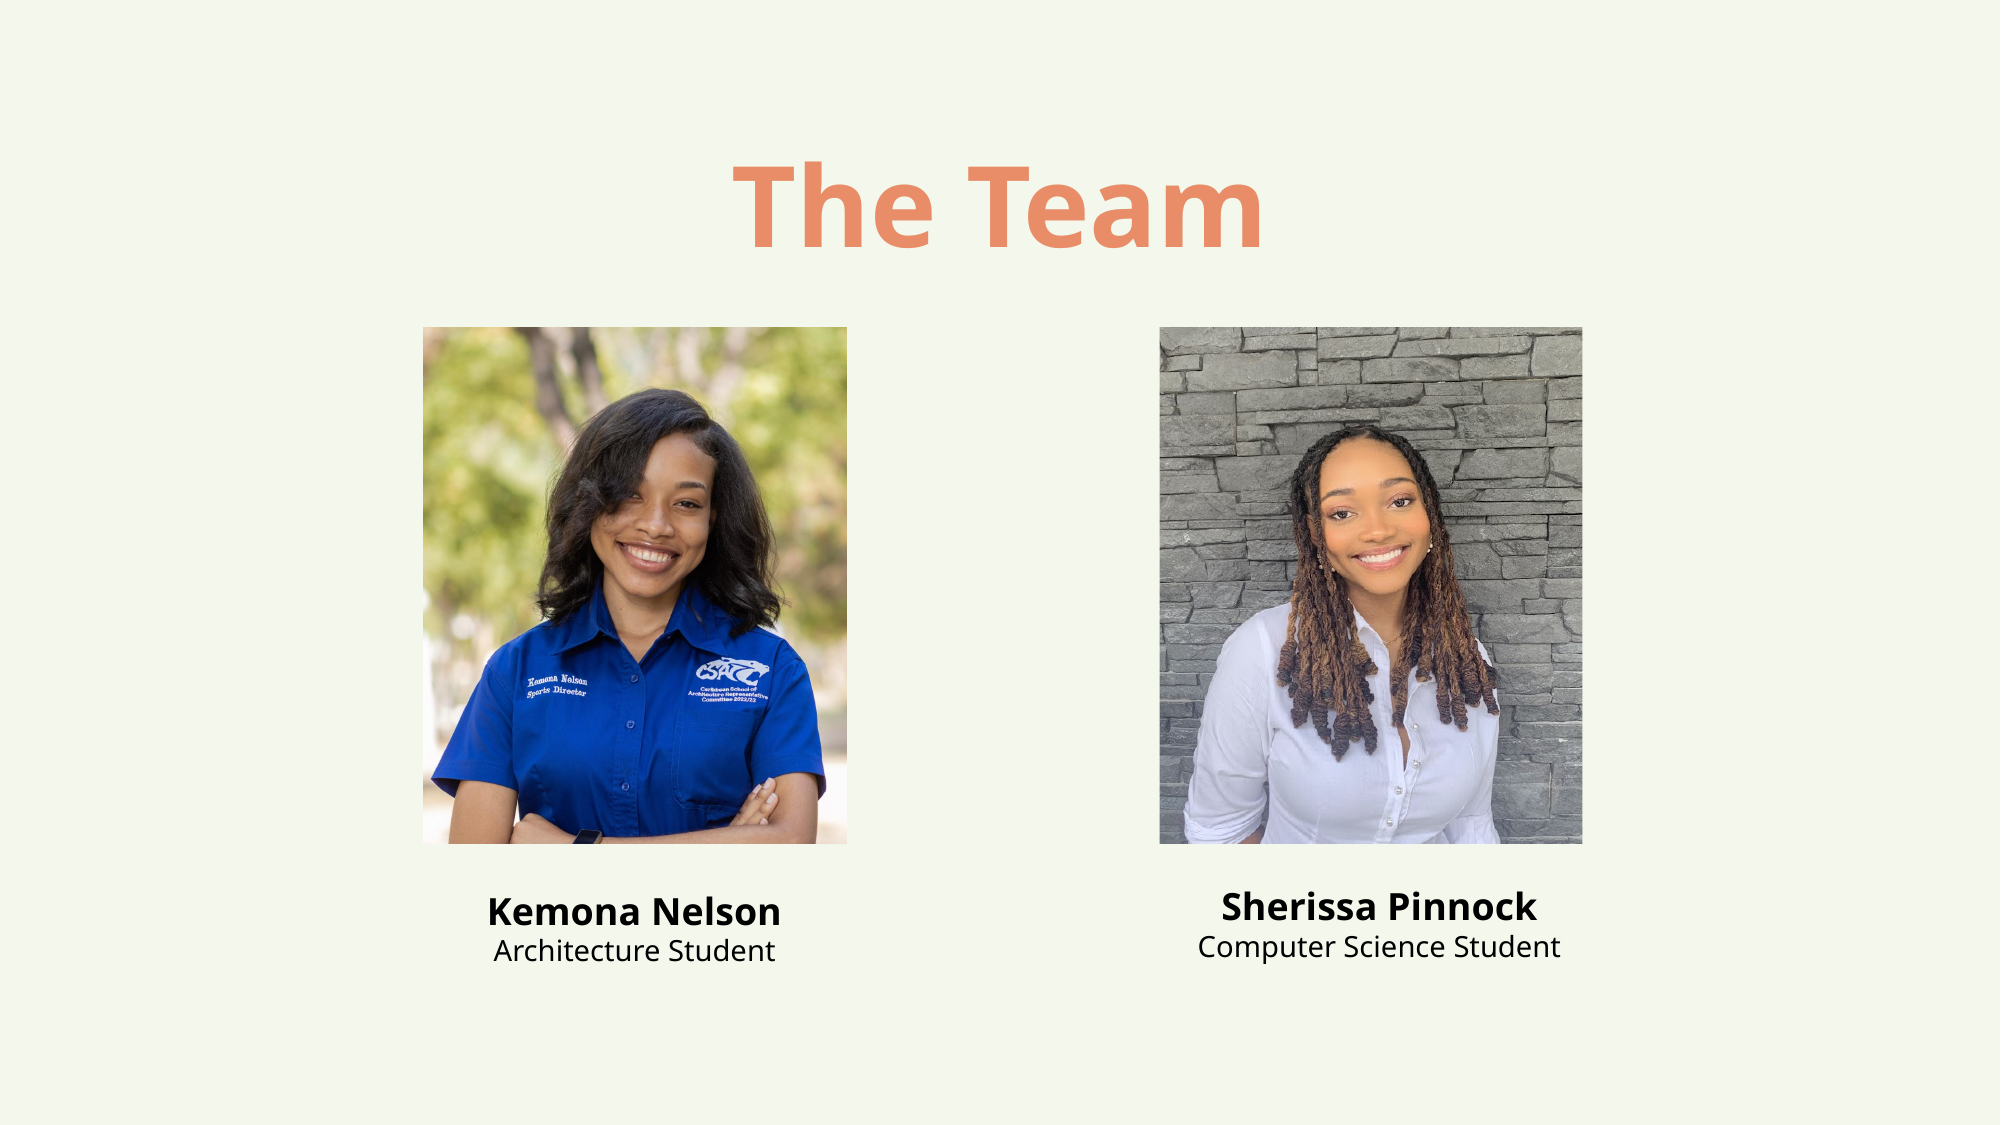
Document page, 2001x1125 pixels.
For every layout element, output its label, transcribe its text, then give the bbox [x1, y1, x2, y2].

picture [1159, 327, 1583, 844]
text_box Sherissa Pinnock Computer Science Student [1176, 875, 1583, 971]
picture [423, 327, 847, 844]
text_box Kemona Nelson Architecture Student [452, 880, 817, 975]
title The Team [137, 59, 1863, 278]
